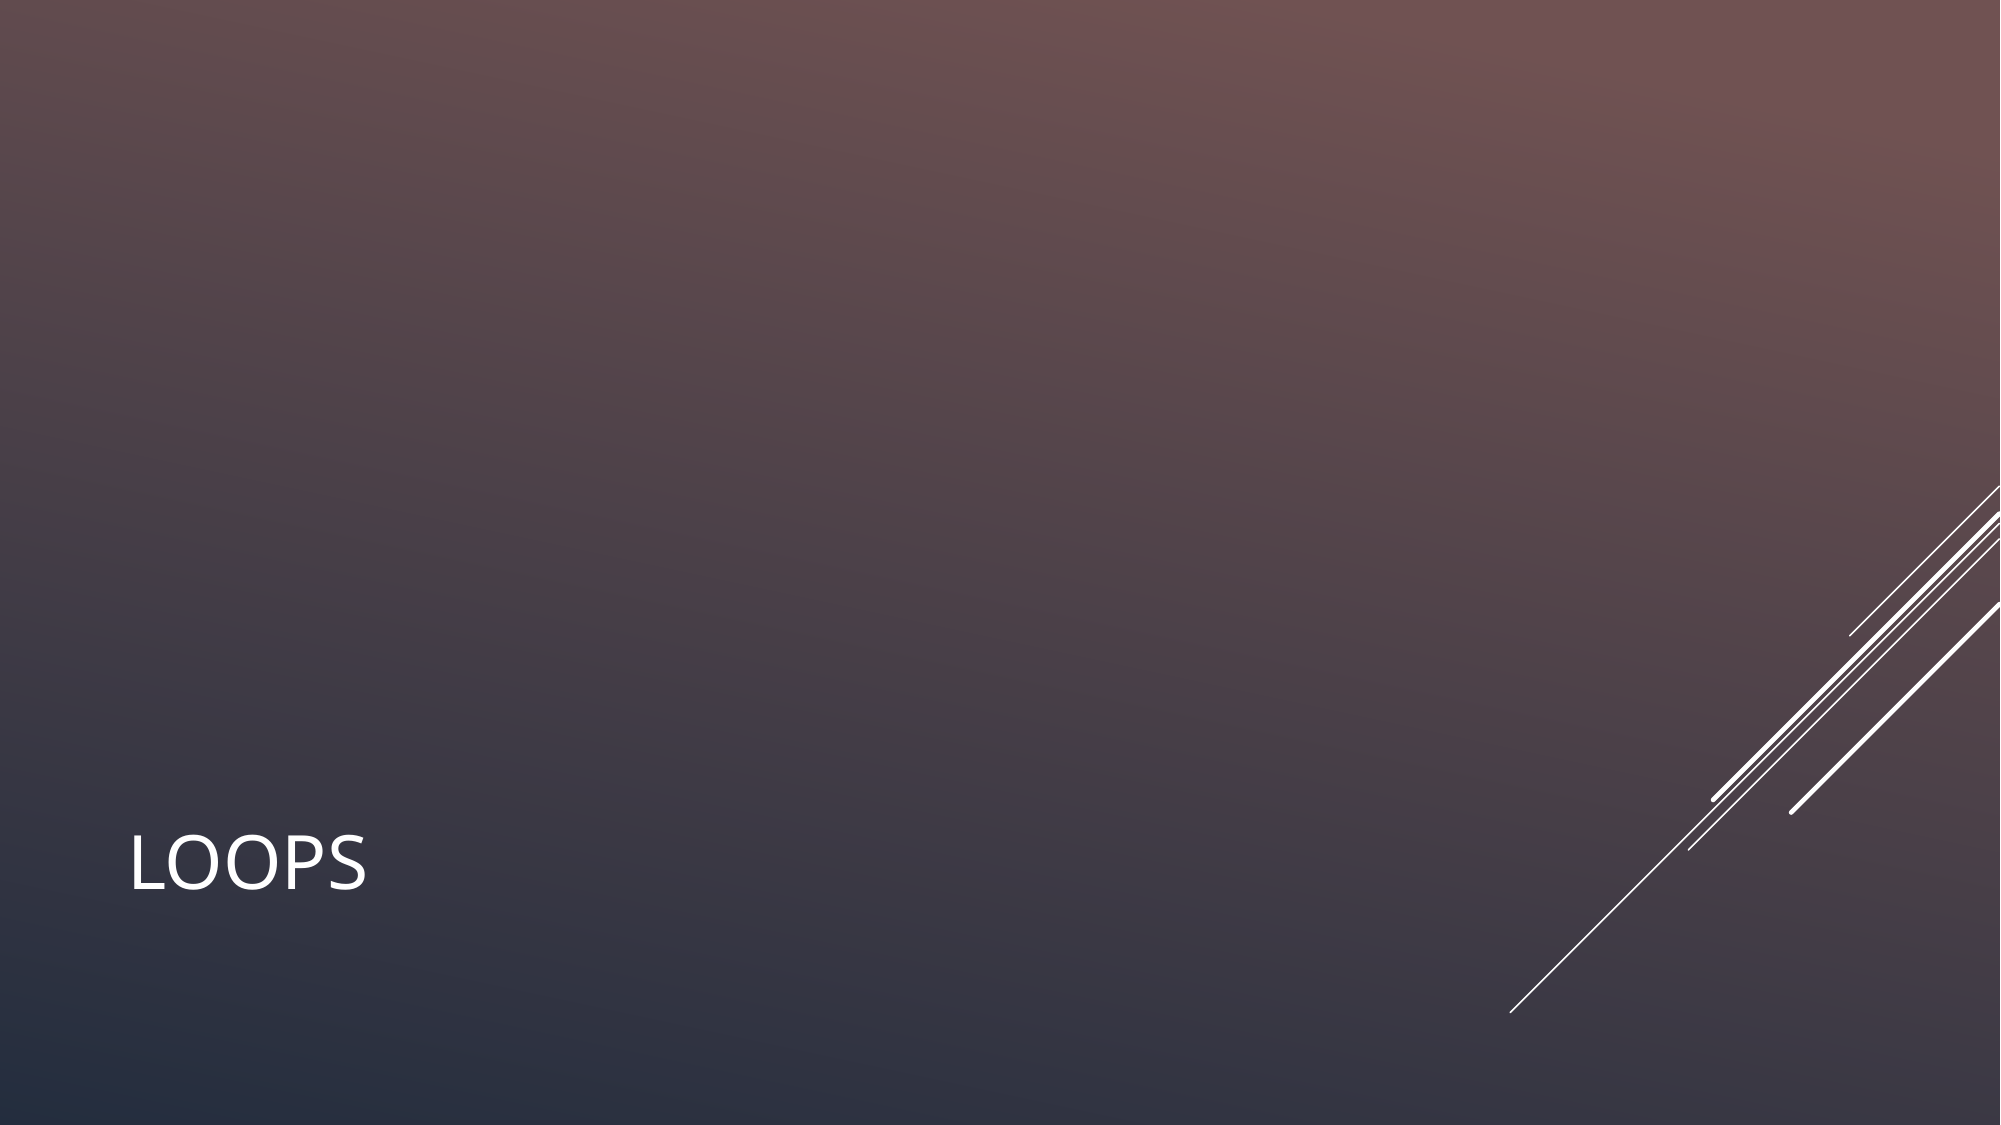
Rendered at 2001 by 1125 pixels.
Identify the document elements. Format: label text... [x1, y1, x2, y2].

title loops [112, 736, 1513, 984]
